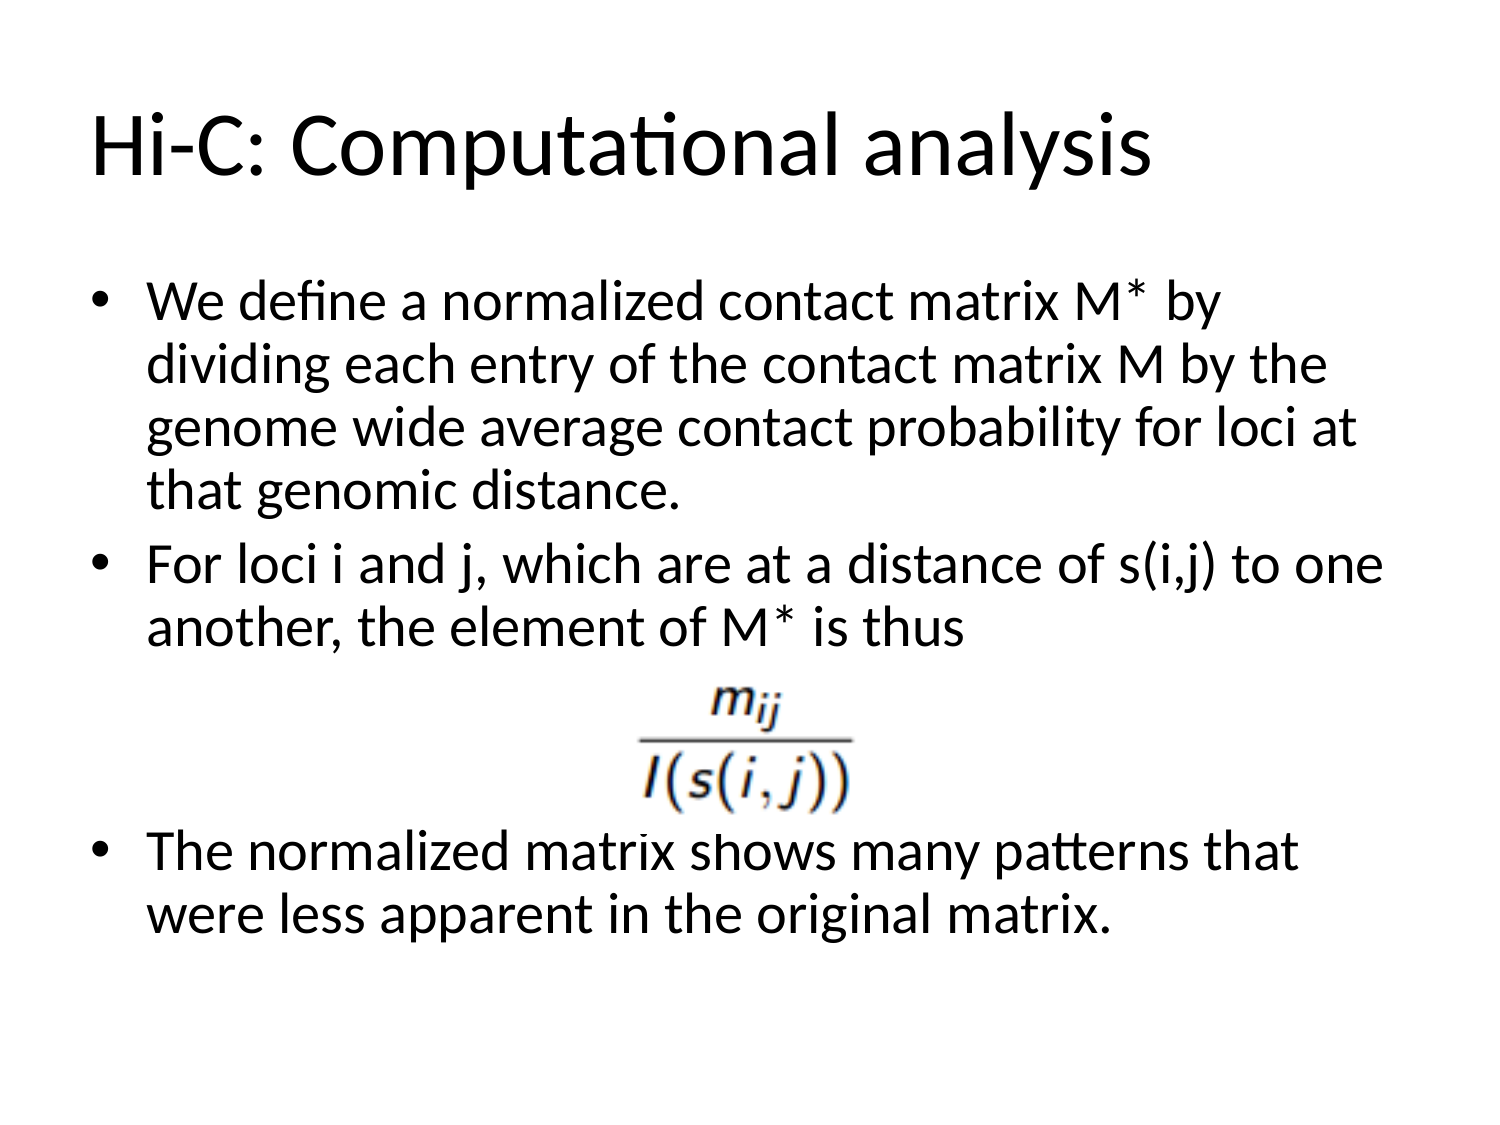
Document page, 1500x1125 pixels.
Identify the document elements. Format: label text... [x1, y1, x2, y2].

title Hi-C: Computational analysis [74, 44, 1426, 233]
picture [608, 658, 881, 835]
list We define a normalized contact matrix M* by dividing each entry of the contact matrix M by the genome wide average contact probability for loci at that genomic distance. For loci i and j, which are at a distance of s(i,j) to one another, the element of M* is thus The normalized matrix shows many patterns that were less apparent in the original matrix. [74, 262, 1426, 1006]
